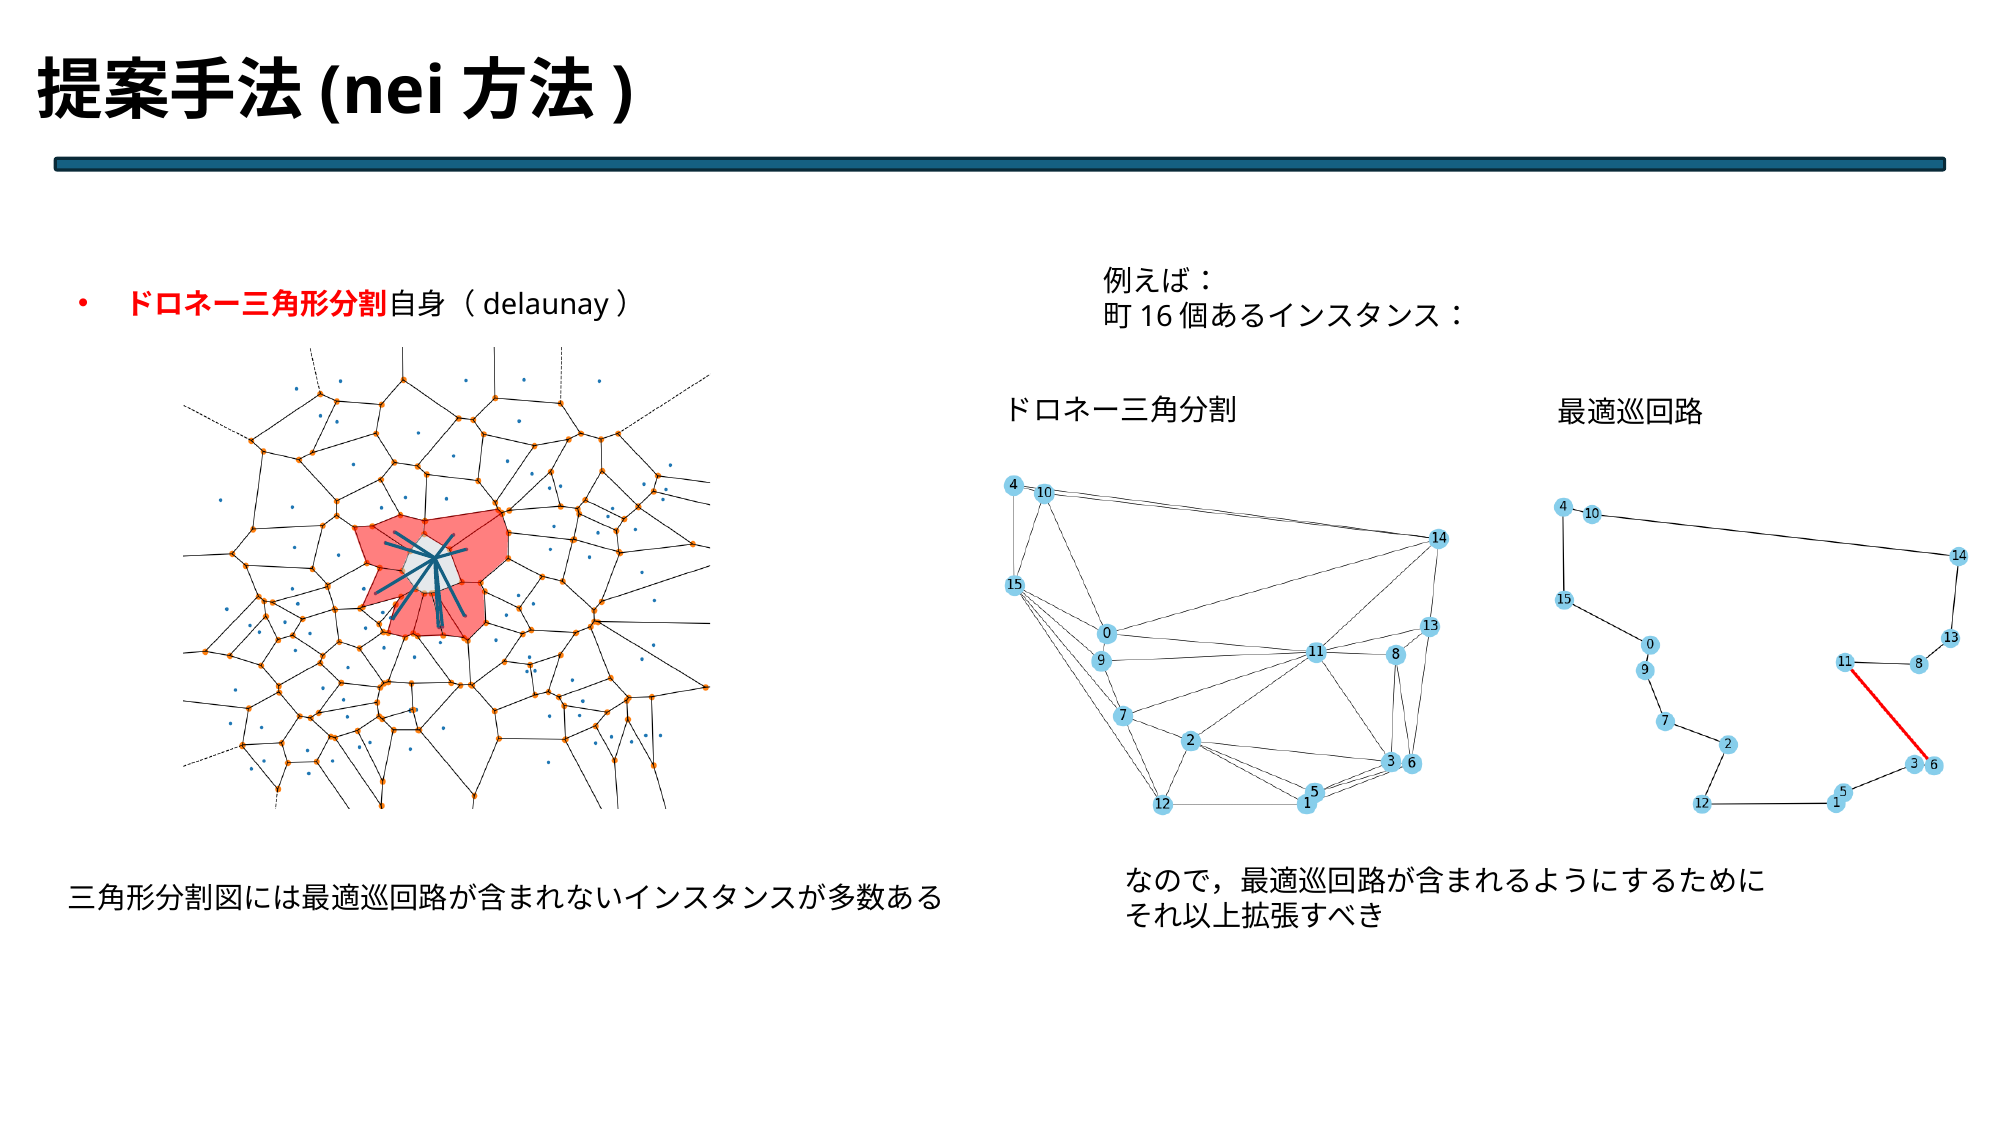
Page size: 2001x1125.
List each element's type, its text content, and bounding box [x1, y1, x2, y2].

text_box 最適巡回路 [1543, 385, 1720, 436]
picture [1520, 475, 2000, 836]
text_box 三角形分割図には最適巡回路が含まれないインスタンスが多数ある [53, 872, 960, 922]
text_box [53, 156, 1947, 172]
text_box 例えば： 町16個あるインスタンス： [1088, 254, 1487, 340]
picture [968, 451, 1484, 838]
text_box 提案手法(nei方法) [21, 39, 649, 135]
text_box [182, 347, 711, 810]
text_box なので，最適巡回路が含まれるようにするために それ以上拡張すべき [1109, 854, 1782, 940]
text_box ドロネー三角分割 [989, 384, 1253, 434]
text_box ドロネー三角形分割自身（delaunay） [63, 277, 660, 328]
